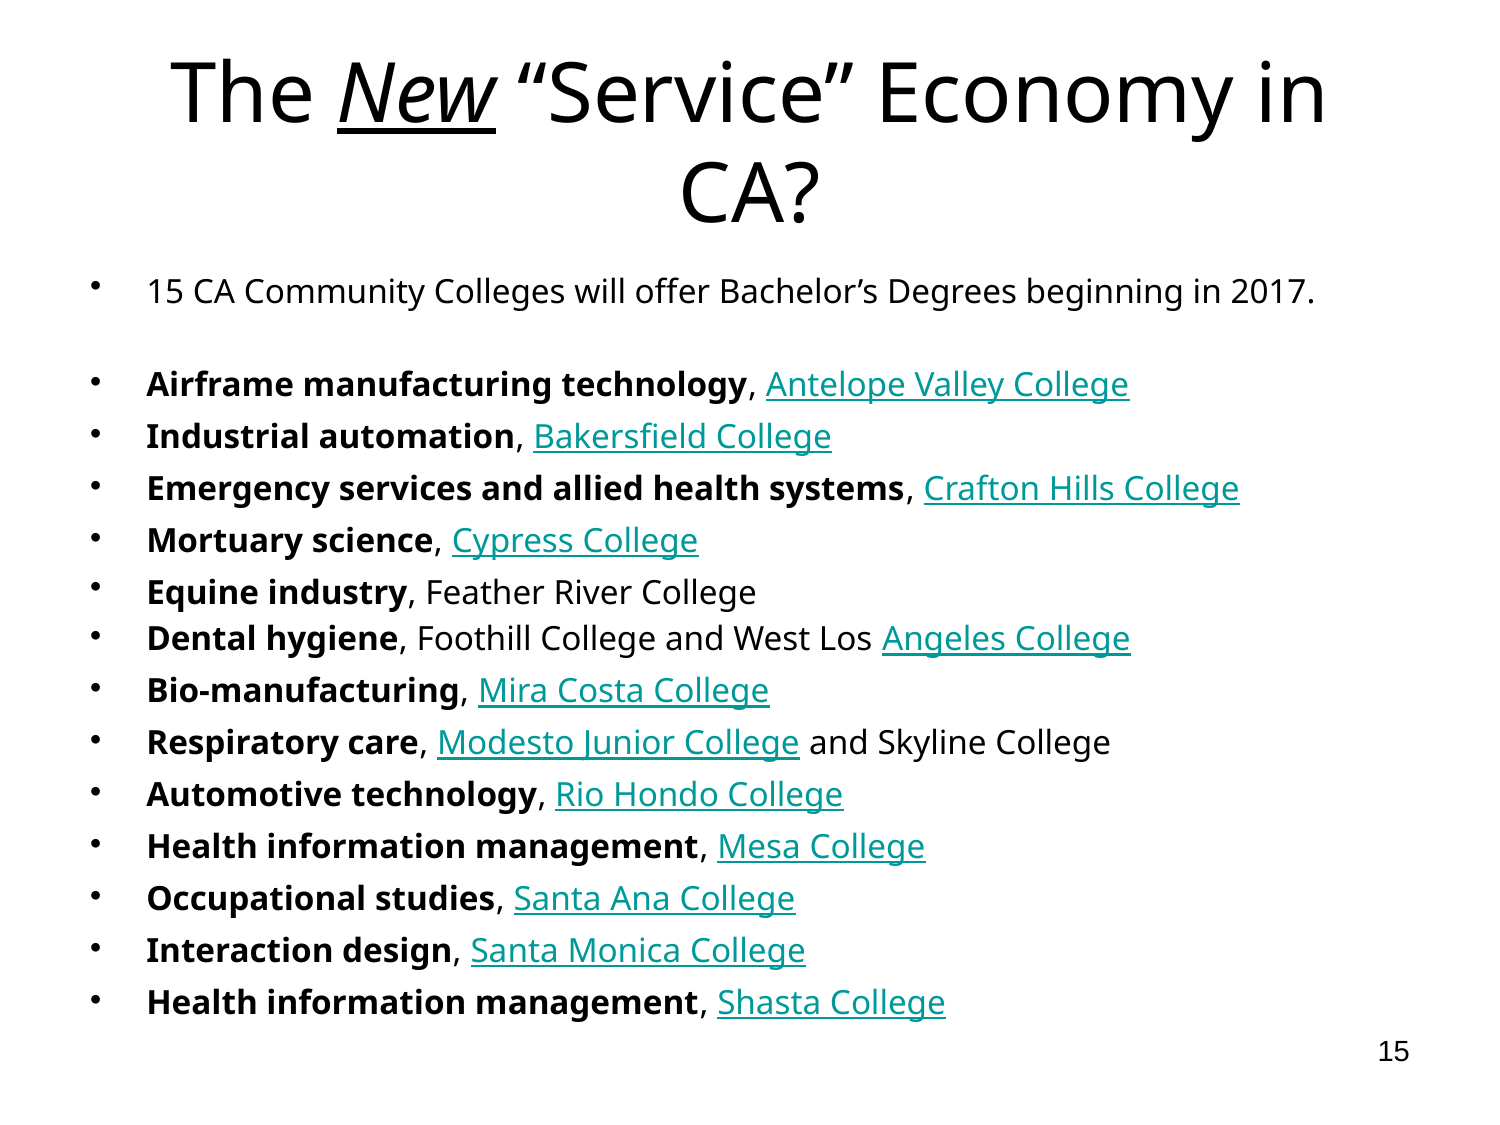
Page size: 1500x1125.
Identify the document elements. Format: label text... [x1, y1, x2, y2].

title The New “Service” Economy in CA? [75, 45, 1425, 233]
slide_number 15 [1074, 1024, 1425, 1103]
list 15 CA Community Colleges will offer Bachelor’s Degrees beginning in 2017. Airframe manufacturing technology, Antelope Valley College Industrial automation, Bakersfield College Emergency services and allied health systems, Crafton Hills College Mortuary science, Cypress College Equine industry, Feather River College Dental hygiene, Foothill College and West Los Angeles College Bio-manufacturing, Mira Costa College Respiratory care, Modesto Junior College and Skyline College Automotive technology, Rio Hondo College Health information management, Mesa College Occupational studies, Santa Ana College Interaction design, Santa Monica College Health information management, Shasta College [75, 262, 1425, 1005]
